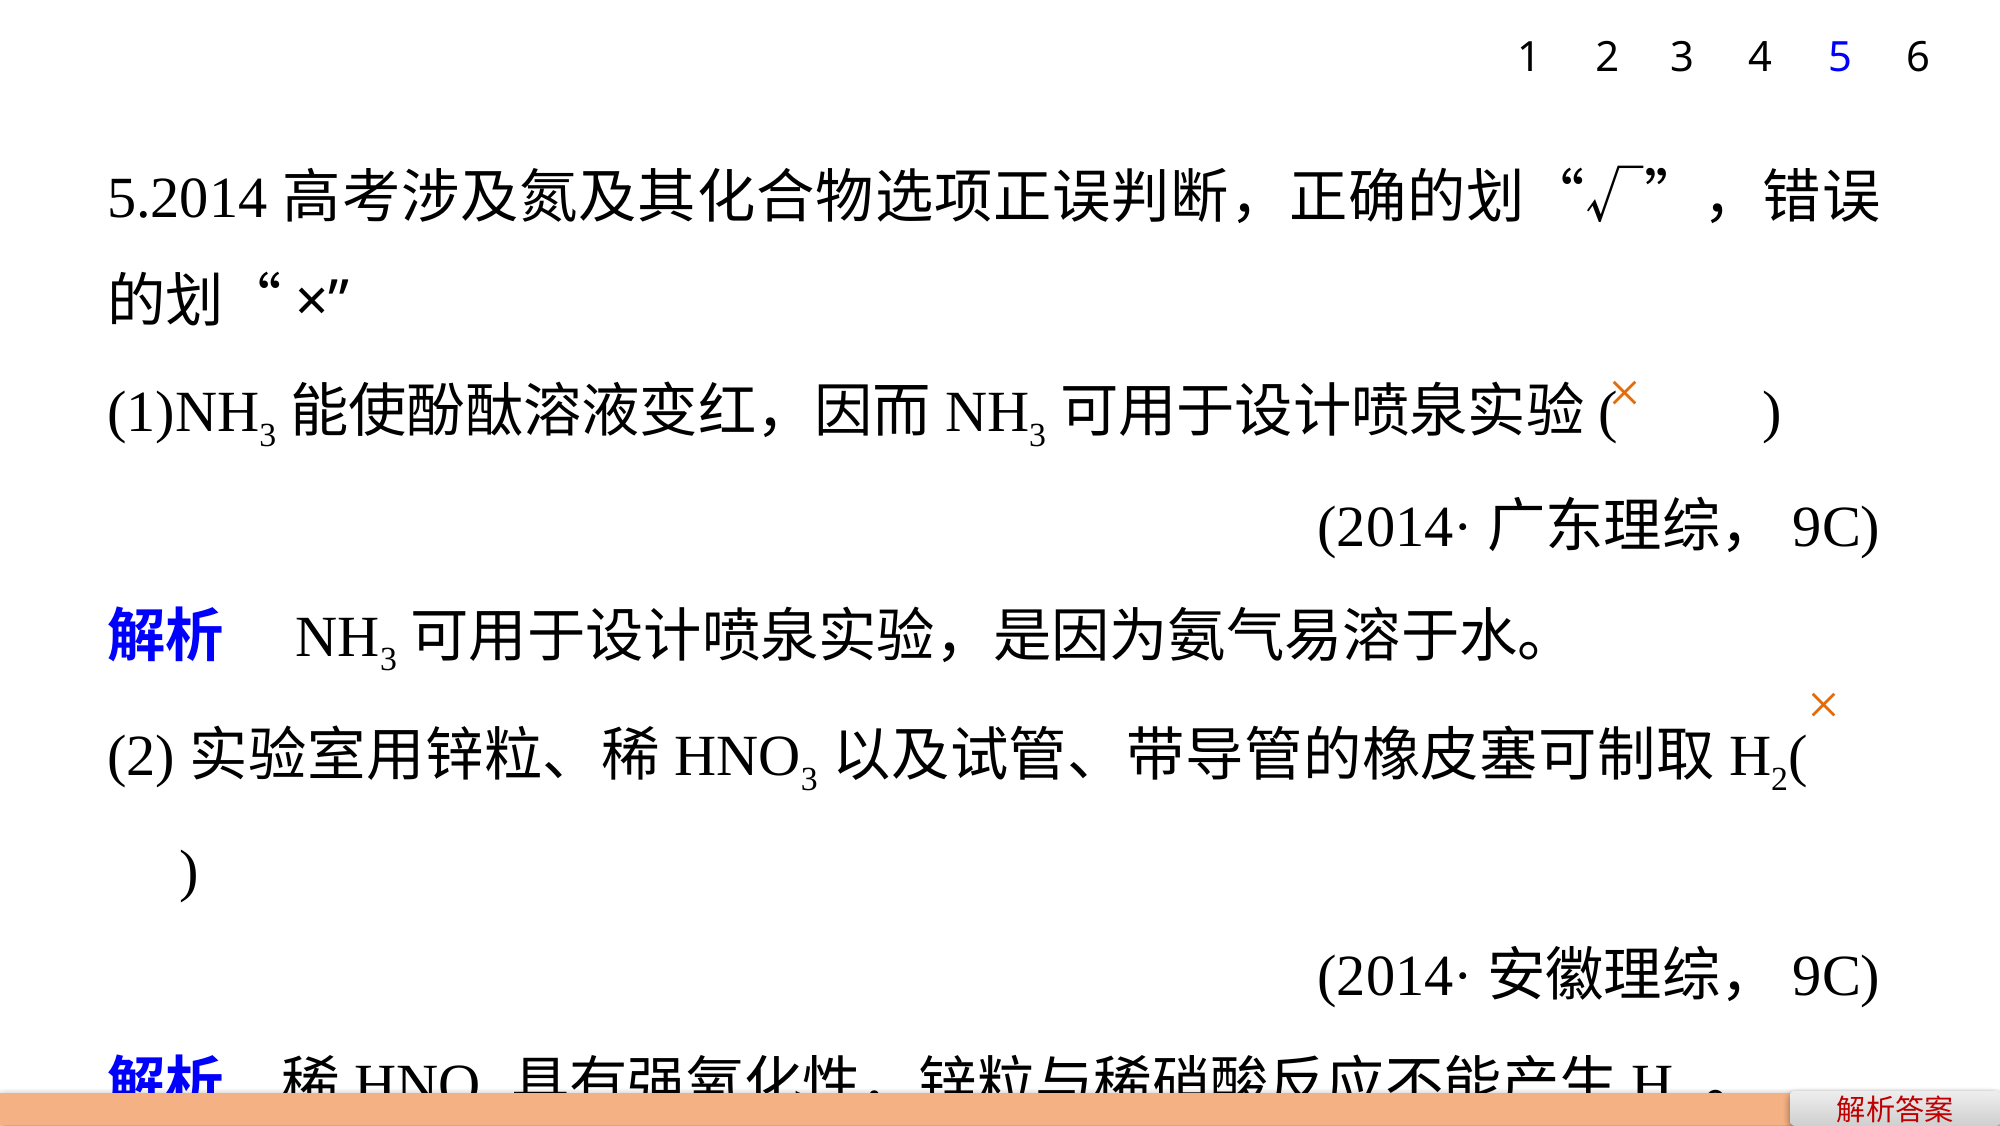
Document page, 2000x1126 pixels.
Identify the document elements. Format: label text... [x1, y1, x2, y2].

text_box 4 [1727, 7, 1793, 102]
text_box × [1593, 346, 1657, 432]
text_box × [1792, 659, 1856, 744]
text_box 解析答案 [1788, 1089, 2000, 1126]
text_box 5.2014高考涉及氮及其化合物选项正误判断，正确的划“√”，错误的划“×” (1)NH3能使酚酞溶液变红，因而NH3可用于设计喷泉实验( ) (2014·广东理综，9C) 解析 NH3可用于设计喷泉实验，是因为氨气易溶于水。 (2)实验室用锌粒、稀HNO3以及试管、带导管的橡皮塞可制取H2( ) (2014·安徽理综，9C) 解析 稀HNO3具有强氧化性，锌粒与稀硝酸反应不能产生H2。 [87, 113, 1901, 1091]
text_box [0, 1092, 1787, 1126]
text_box 1 [1495, 7, 1562, 102]
text_box 2 [1578, 7, 1640, 102]
text_box 3 [1656, 7, 1714, 102]
text_box 6 [1885, 7, 1951, 102]
text_box 5 [1814, 7, 1873, 102]
